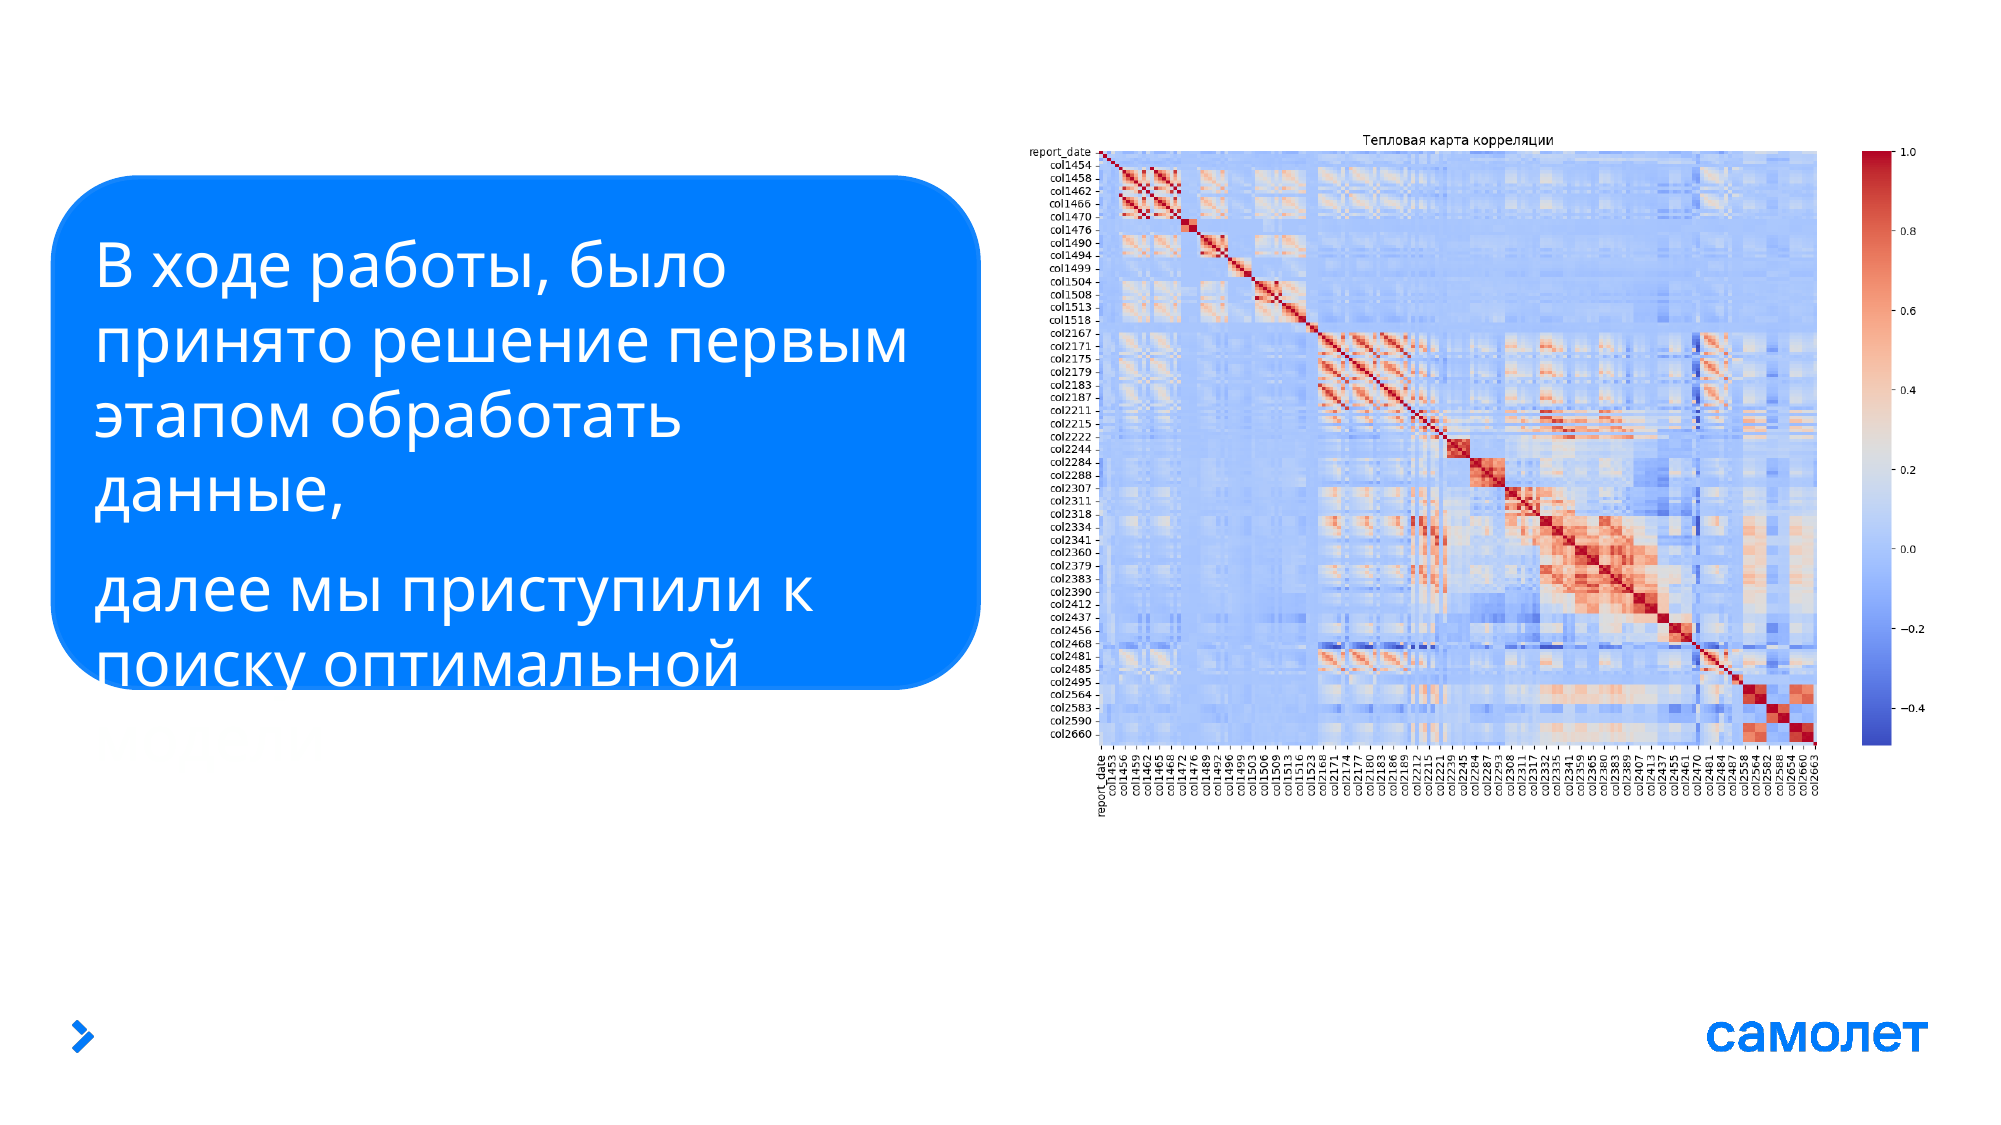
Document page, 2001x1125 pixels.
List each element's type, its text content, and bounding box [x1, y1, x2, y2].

list В ходе работы, было принято решение первым этапом обработать данные, далее мы приступили к поиску оптимальной модели [94, 224, 934, 576]
picture [1021, 125, 1932, 823]
picture [1707, 1021, 1928, 1052]
picture [72, 1020, 94, 1053]
text_box [52, 177, 979, 688]
